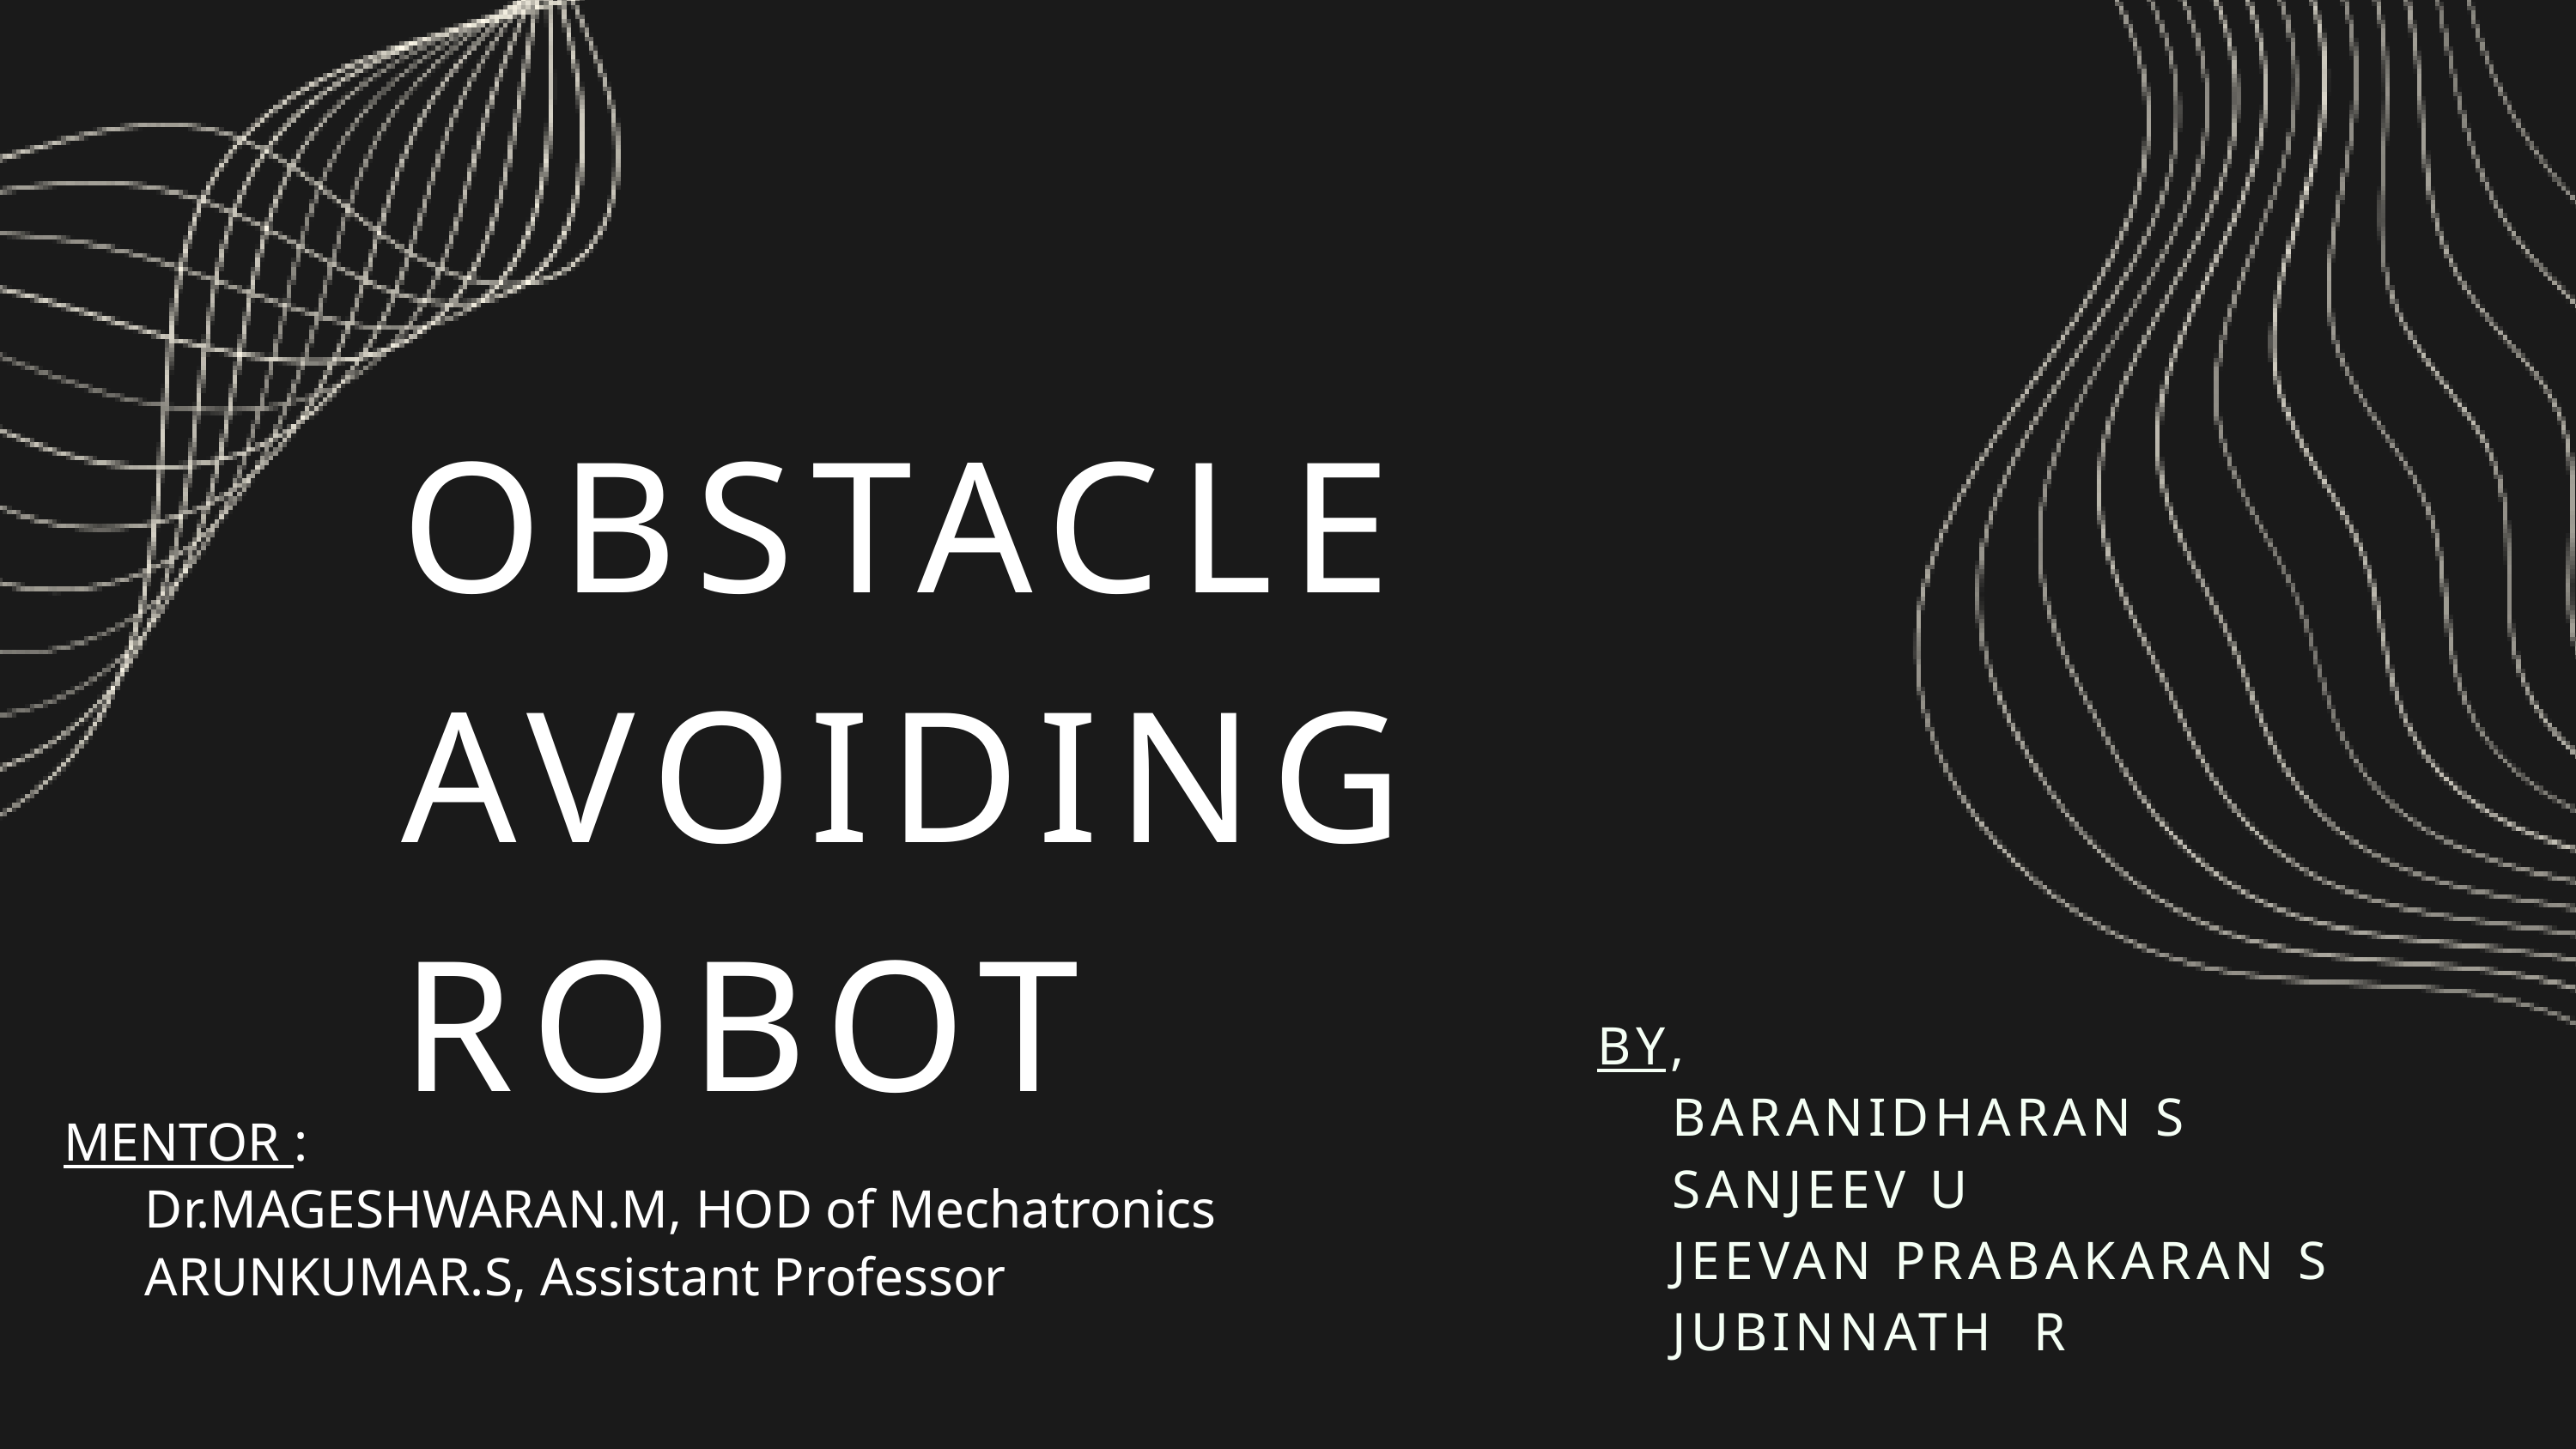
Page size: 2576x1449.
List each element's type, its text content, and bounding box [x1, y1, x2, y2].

text_box BY, BARANIDHARAN S SANJEEV U JEEVAN PRABAKARAN S JUBINNATH R [1597, 1003, 2342, 1361]
text_box OBSTACLE AVOIDING ROBOT [401, 379, 1912, 1128]
text_box MENTOR : Dr.MAGESHWARAN.M, HOD of Mechatronics ARUNKUMAR.S, Assistant Professor [64, 1103, 1288, 1307]
text_box [0, 0, 1081, 844]
text_box [1912, 0, 2576, 1449]
